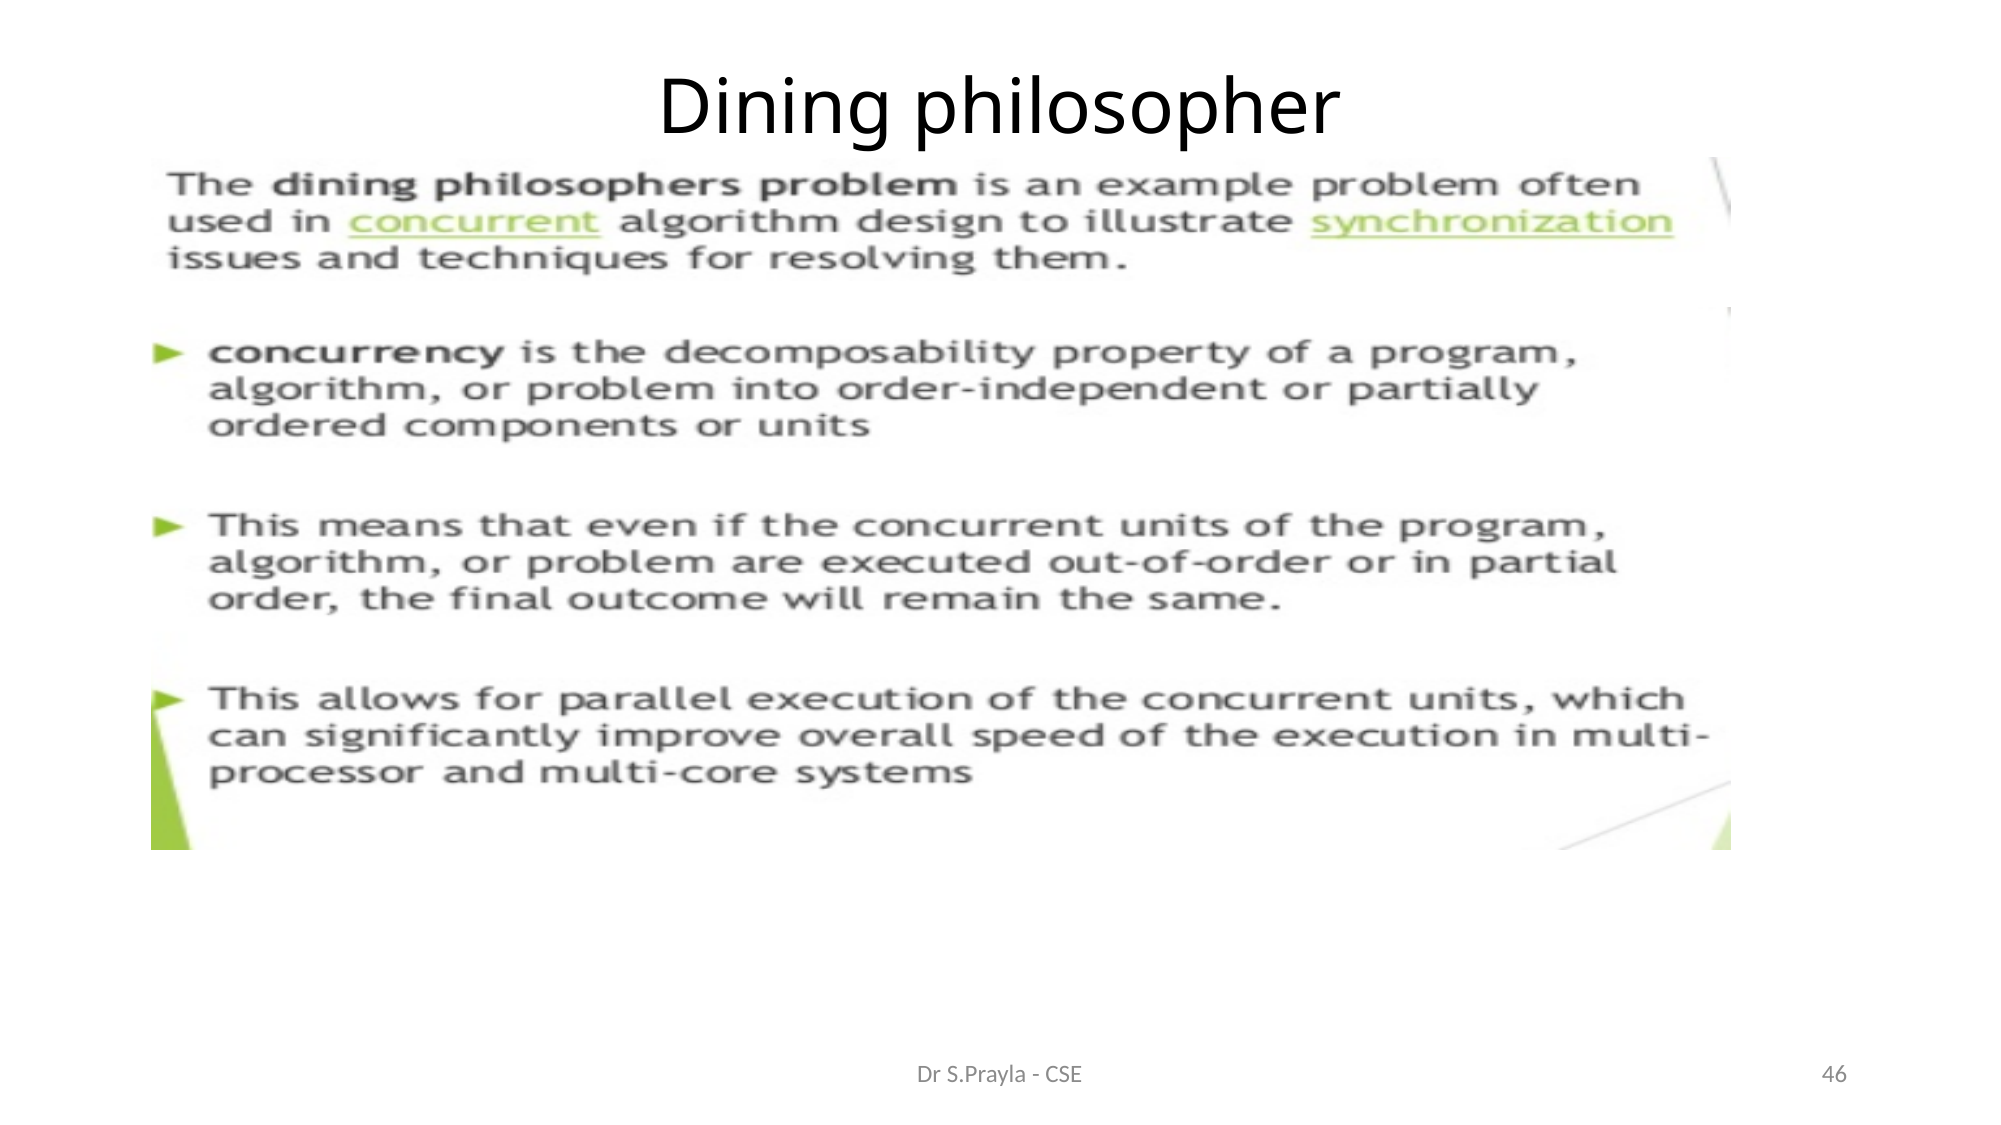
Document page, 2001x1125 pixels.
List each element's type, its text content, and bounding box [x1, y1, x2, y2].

title Dining philosopher [137, 59, 1863, 158]
slide_number 46 [1412, 1042, 1863, 1103]
footer Dr S.Prayla - CSE [662, 1042, 1338, 1103]
picture [151, 307, 1731, 850]
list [151, 157, 1731, 281]
